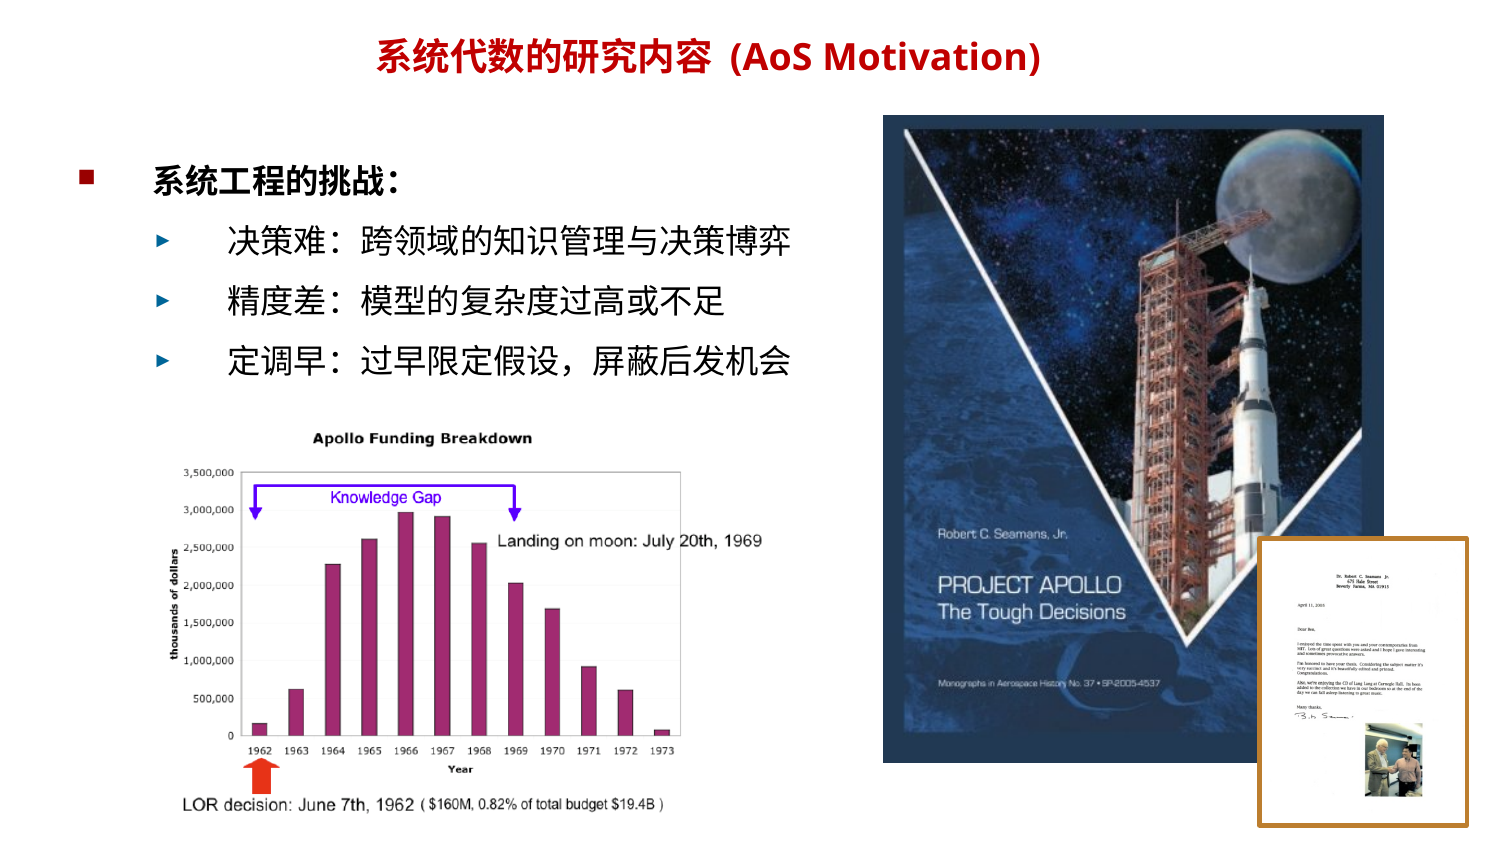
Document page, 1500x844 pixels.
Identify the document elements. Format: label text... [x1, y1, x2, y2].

picture [160, 424, 773, 824]
text_box 系统工程的挑战： 决策难：跨领域的知识管理与决策博弈 精度差：模型的复杂度过高或不足 定调早：过早限定假设，屏蔽后发机会 [66, 135, 864, 420]
title 系统代数的研究内容 (AoS Motivation) [33, 26, 1384, 85]
picture [883, 114, 1465, 824]
